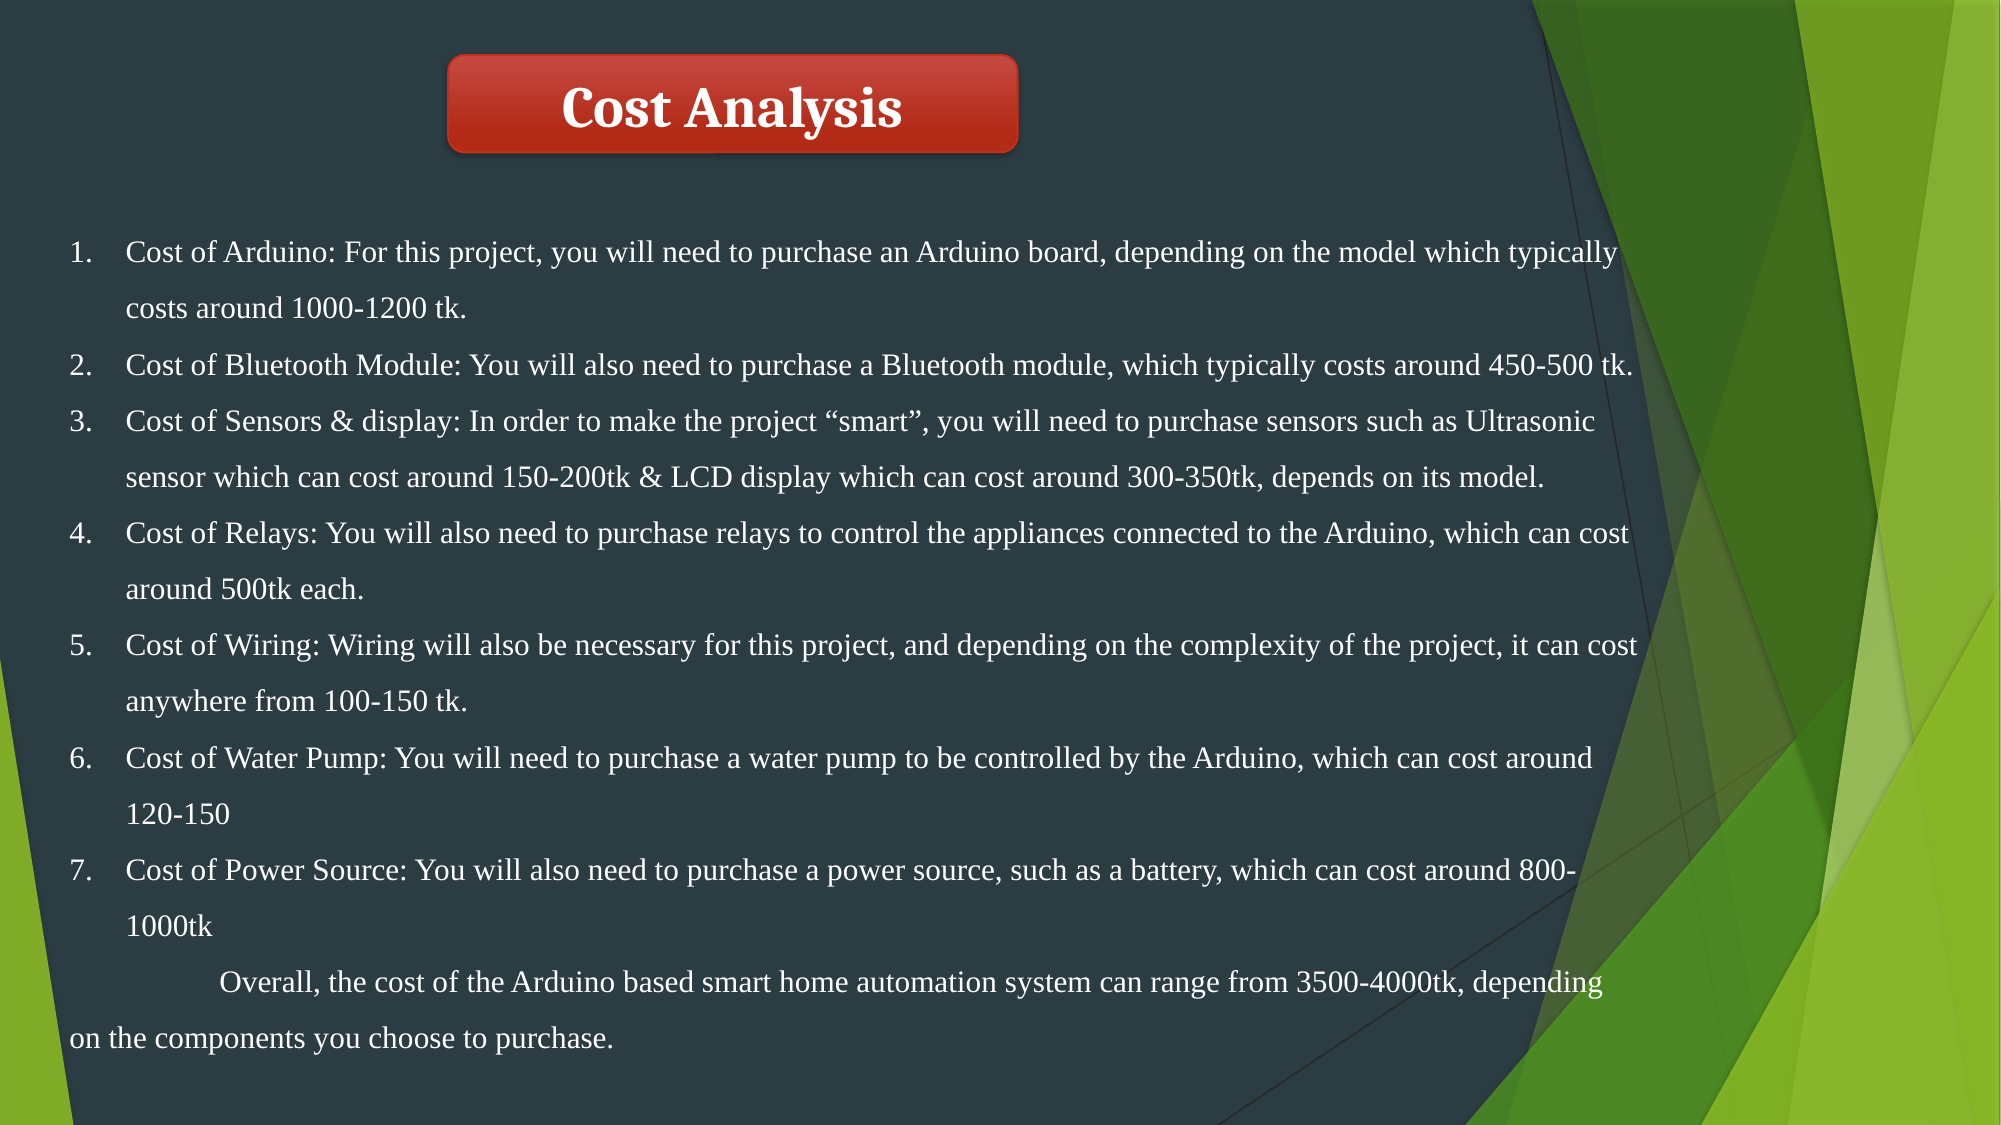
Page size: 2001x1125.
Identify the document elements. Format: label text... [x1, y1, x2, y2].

text_box Cost Analysis [447, 54, 1019, 154]
text_box Cost of Arduino: For this project, you will need to purchase an Arduino board, depending on the model which typically costs around 1000-1200 tk. Cost of Bluetooth Module: You will also need to purchase a Bluetooth module, which typically costs around 450-500 tk. Cost of Sensors & display: In order to make the project “smart”, you will need to purchase sensors such as Ultrasonic sensor which can cost around 150-200tk & LCD display which can cost around 300-350tk, depends on its model. Cost of Relays: You will also need to purchase relays to control the appliances connected to the Arduino, which can cost around 500tk each. Cost of Wiring: Wiring will also be necessary for this project, and depending on the complexity of the project, it can cost anywhere from 100-150 tk. Cost of Water Pump: You will need to purchase a water pump to be controlled by the Arduino, which can cost around 120-150 Cost of Power Source: You will also need to purchase a power source, such as a battery, which can cost around 800-1000tk Overall, the cost of the Arduino based smart home automation system can range from 3500-4000tk, depending on the components you choose to purchase. [54, 205, 1657, 1063]
